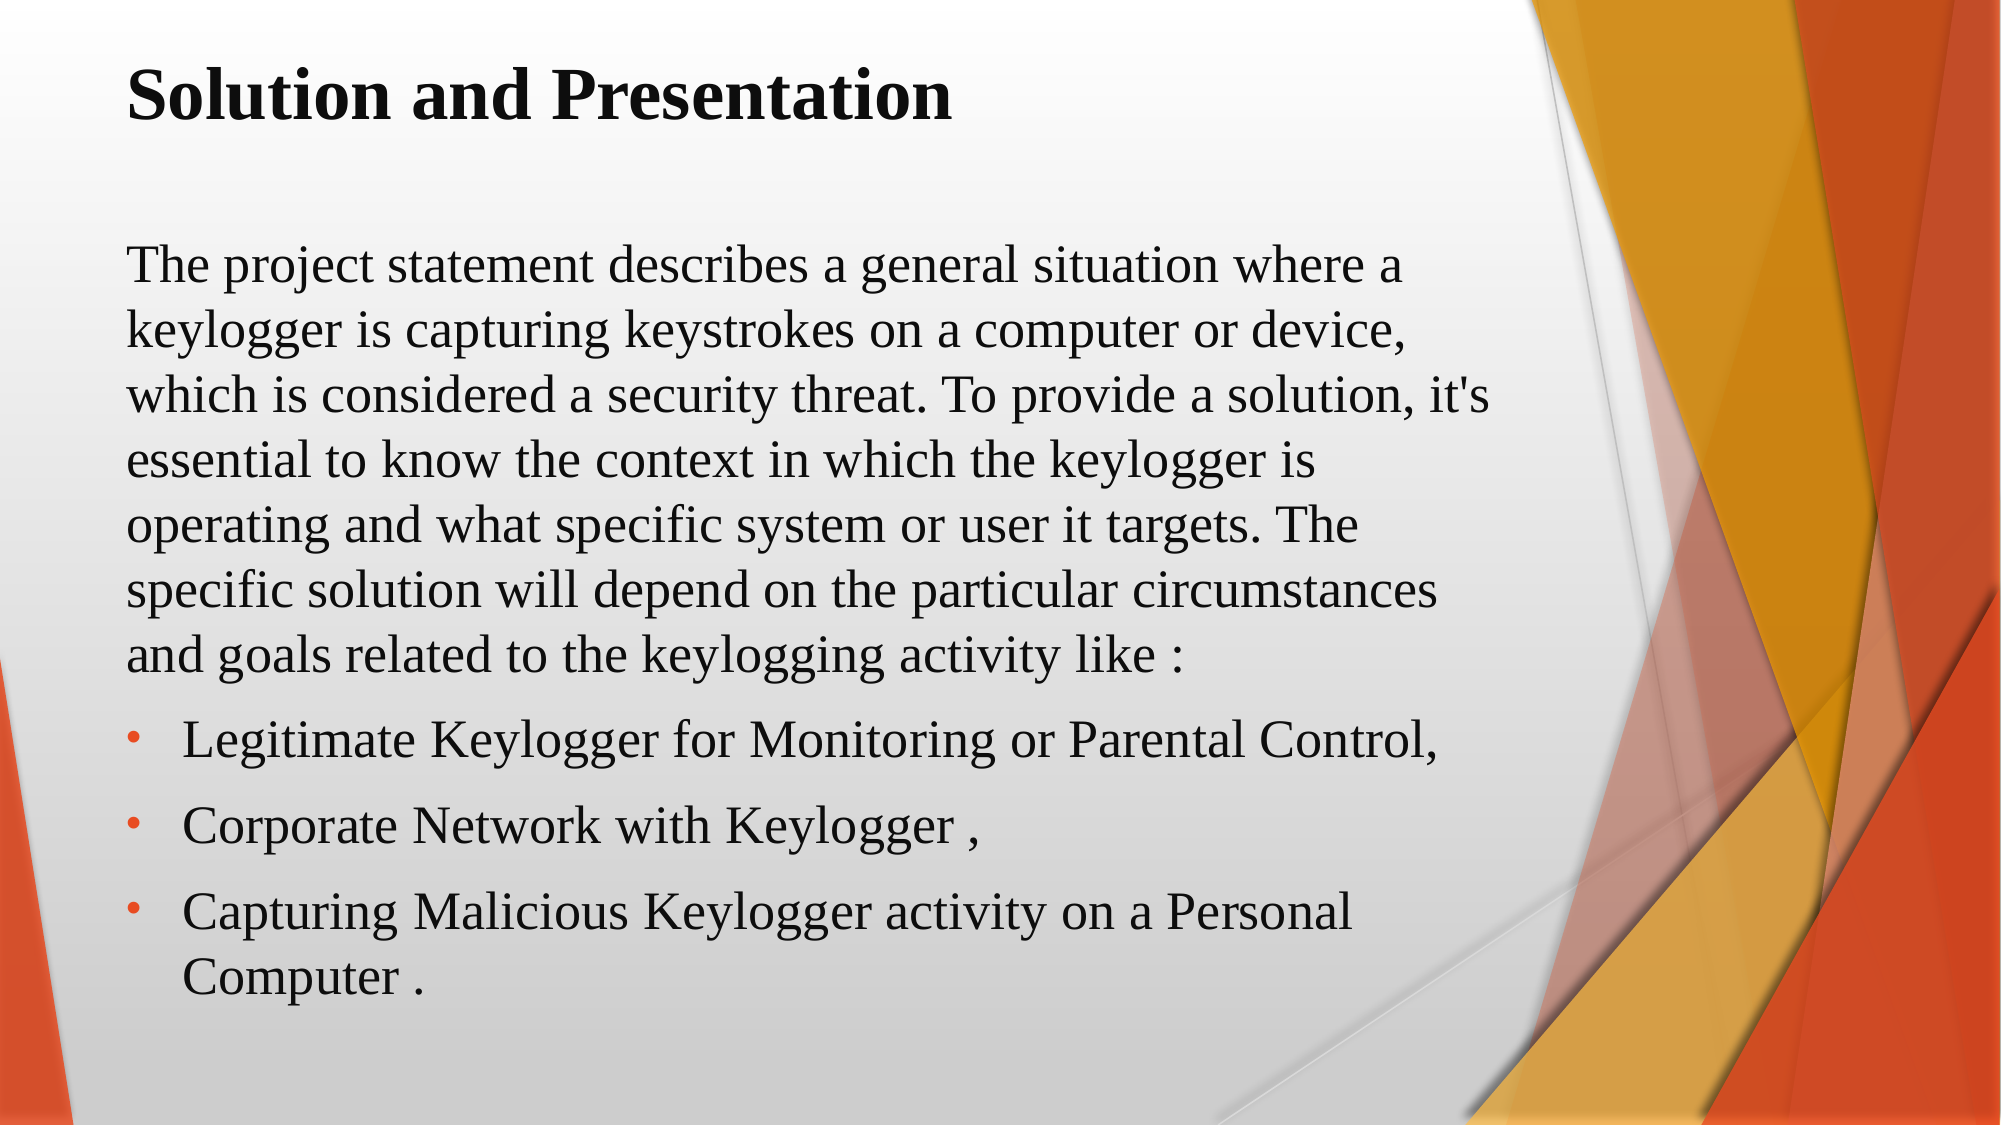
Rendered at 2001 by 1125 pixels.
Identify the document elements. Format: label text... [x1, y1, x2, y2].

list The project statement describes a general situation where a keylogger is capturing keystrokes on a computer or device, which is considered a security threat. To provide a solution, it's essential to know the context in which the keylogger is operating and what specific system or user it targets. The specific solution will depend on the particular circumstances and goals related to the keylogging activity like : Legitimate Keylogger for Monitoring or Parental Control, Corporate Network with Keylogger , Capturing Malicious Keylogger activity on a Personal Computer . [111, 220, 1522, 1089]
title Solution and Presentation [111, 36, 972, 146]
